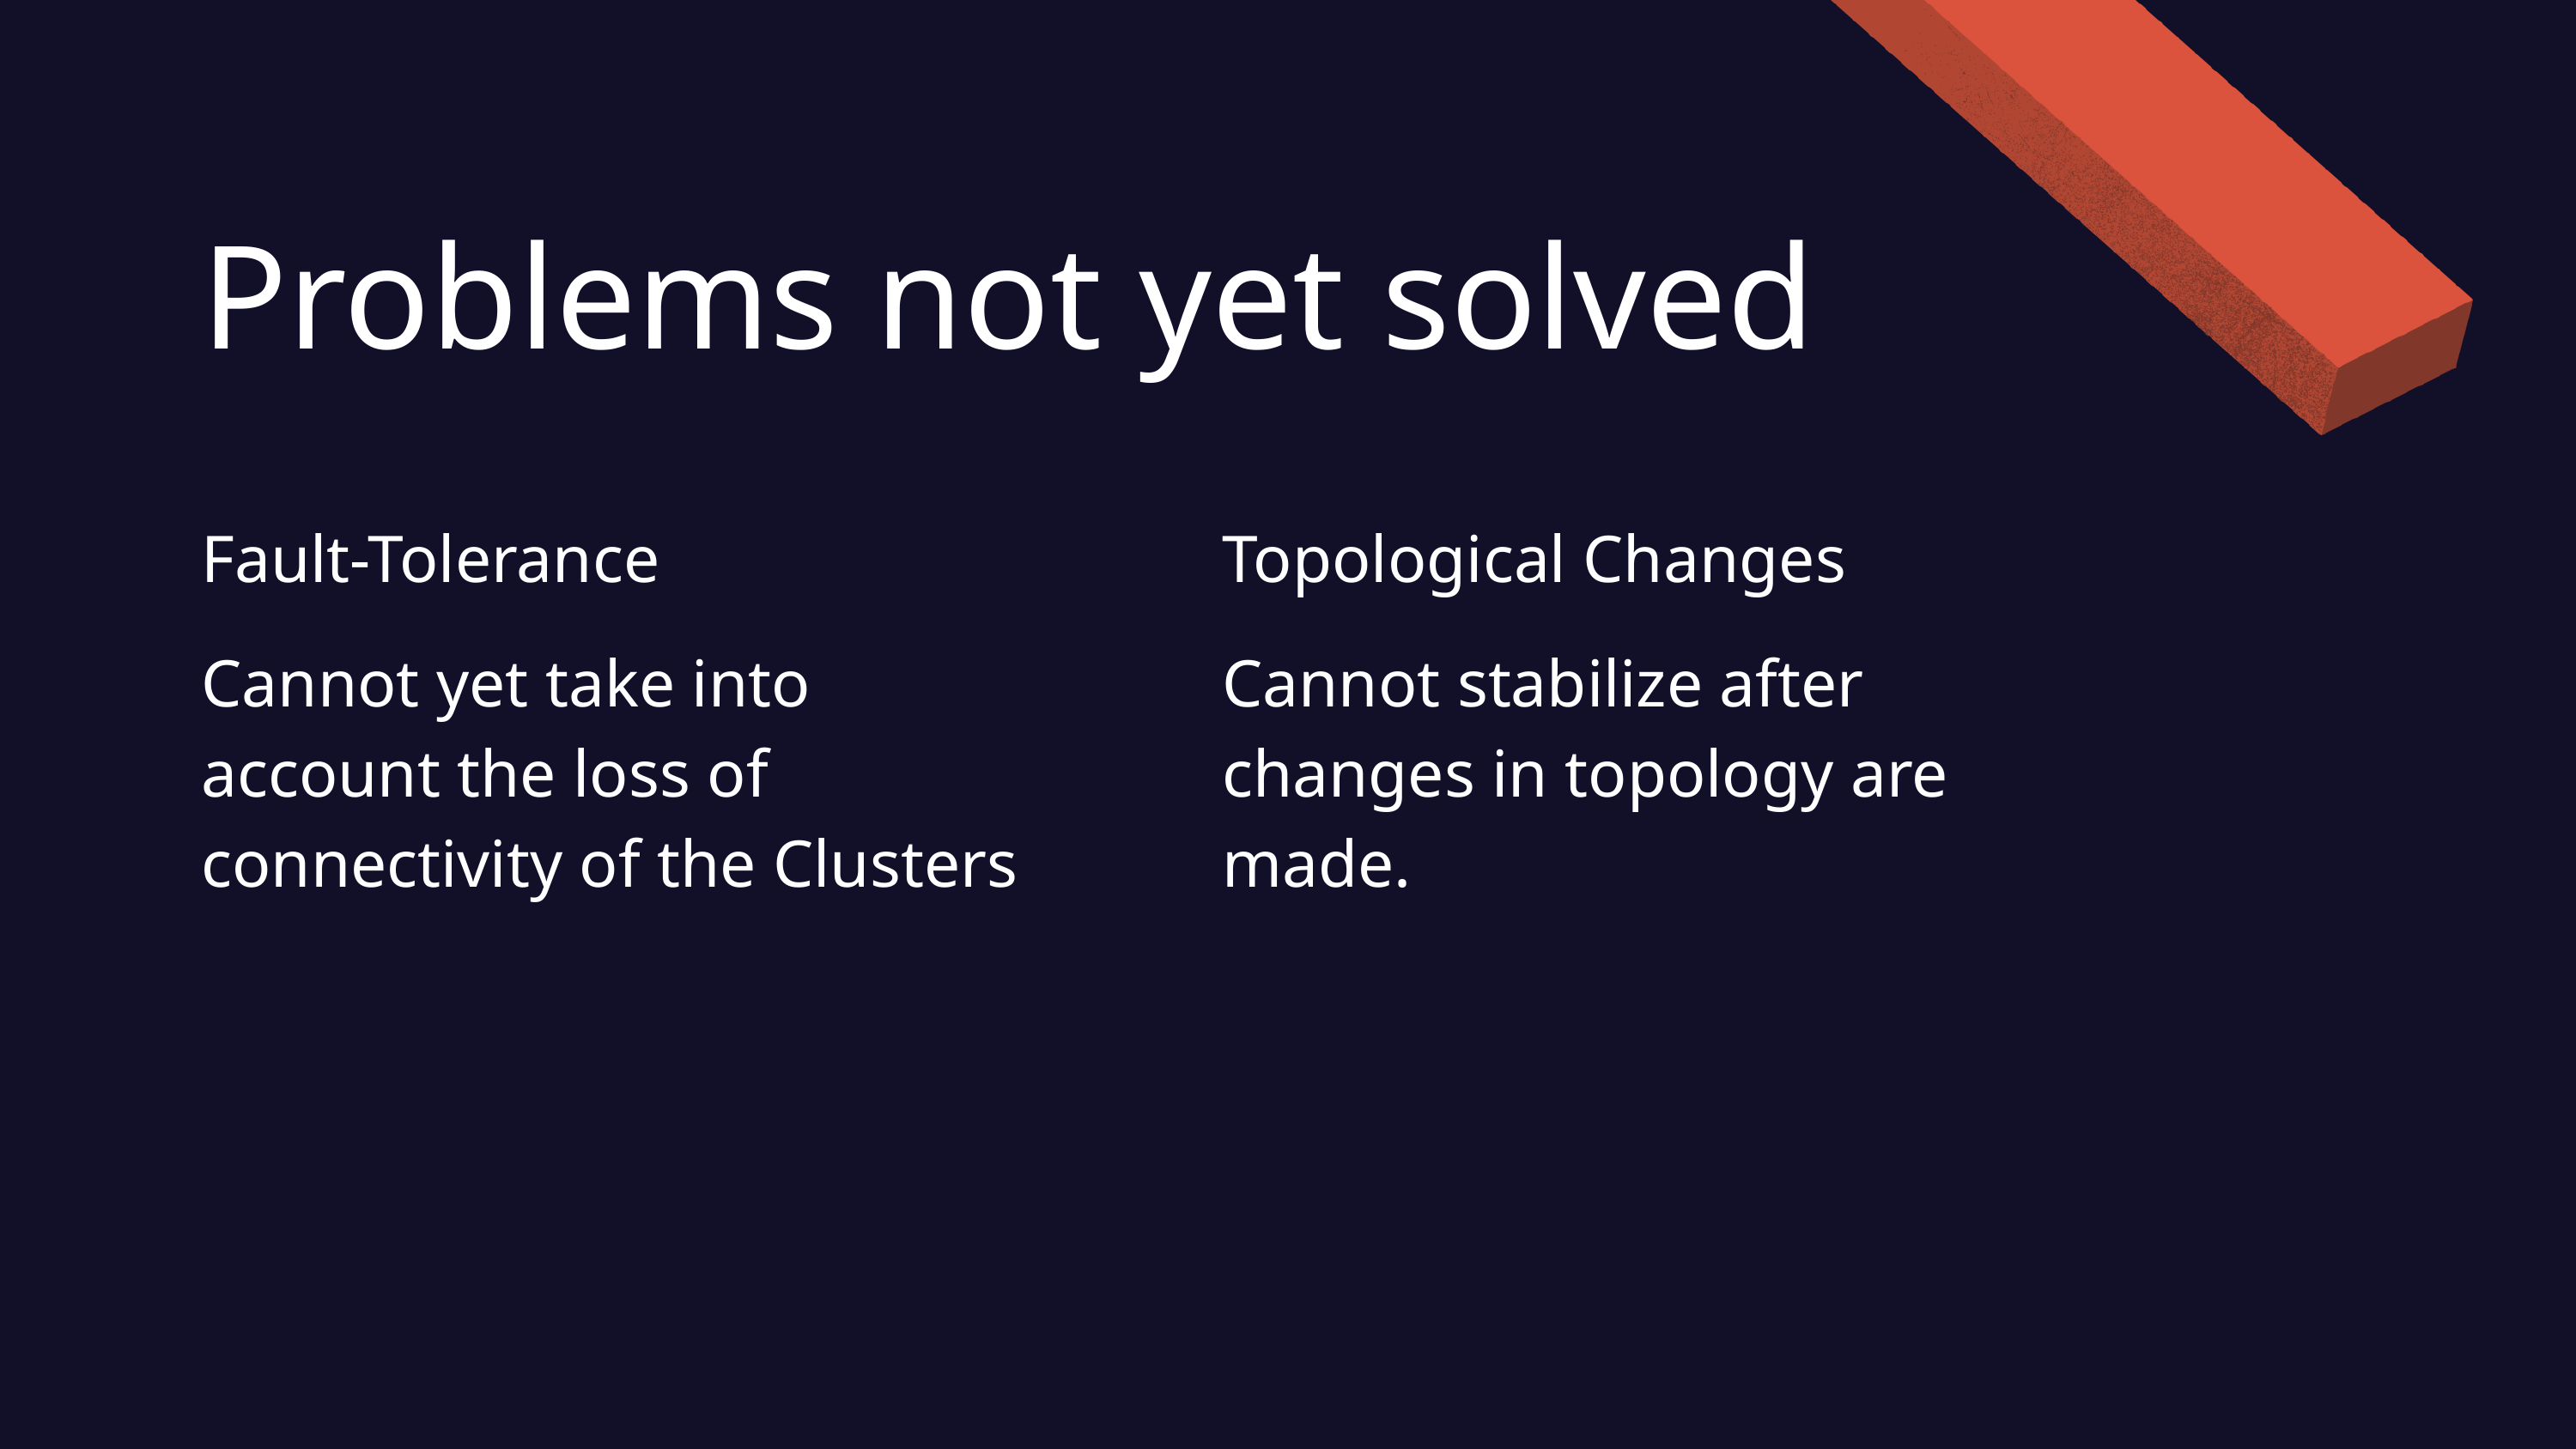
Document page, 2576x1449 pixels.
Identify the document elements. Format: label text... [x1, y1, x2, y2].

text_box Topological Changes [1222, 518, 2063, 596]
text_box Fault-Tolerance [201, 518, 1042, 596]
text_box Problems not yet solved [201, 177, 1815, 379]
text_box Cannot stabilize after changes in topology are made. [1222, 629, 2063, 900]
text_box Cannot yet take into account the loss of connectivity of the Clusters [201, 629, 1042, 900]
picture [1820, 0, 2473, 435]
